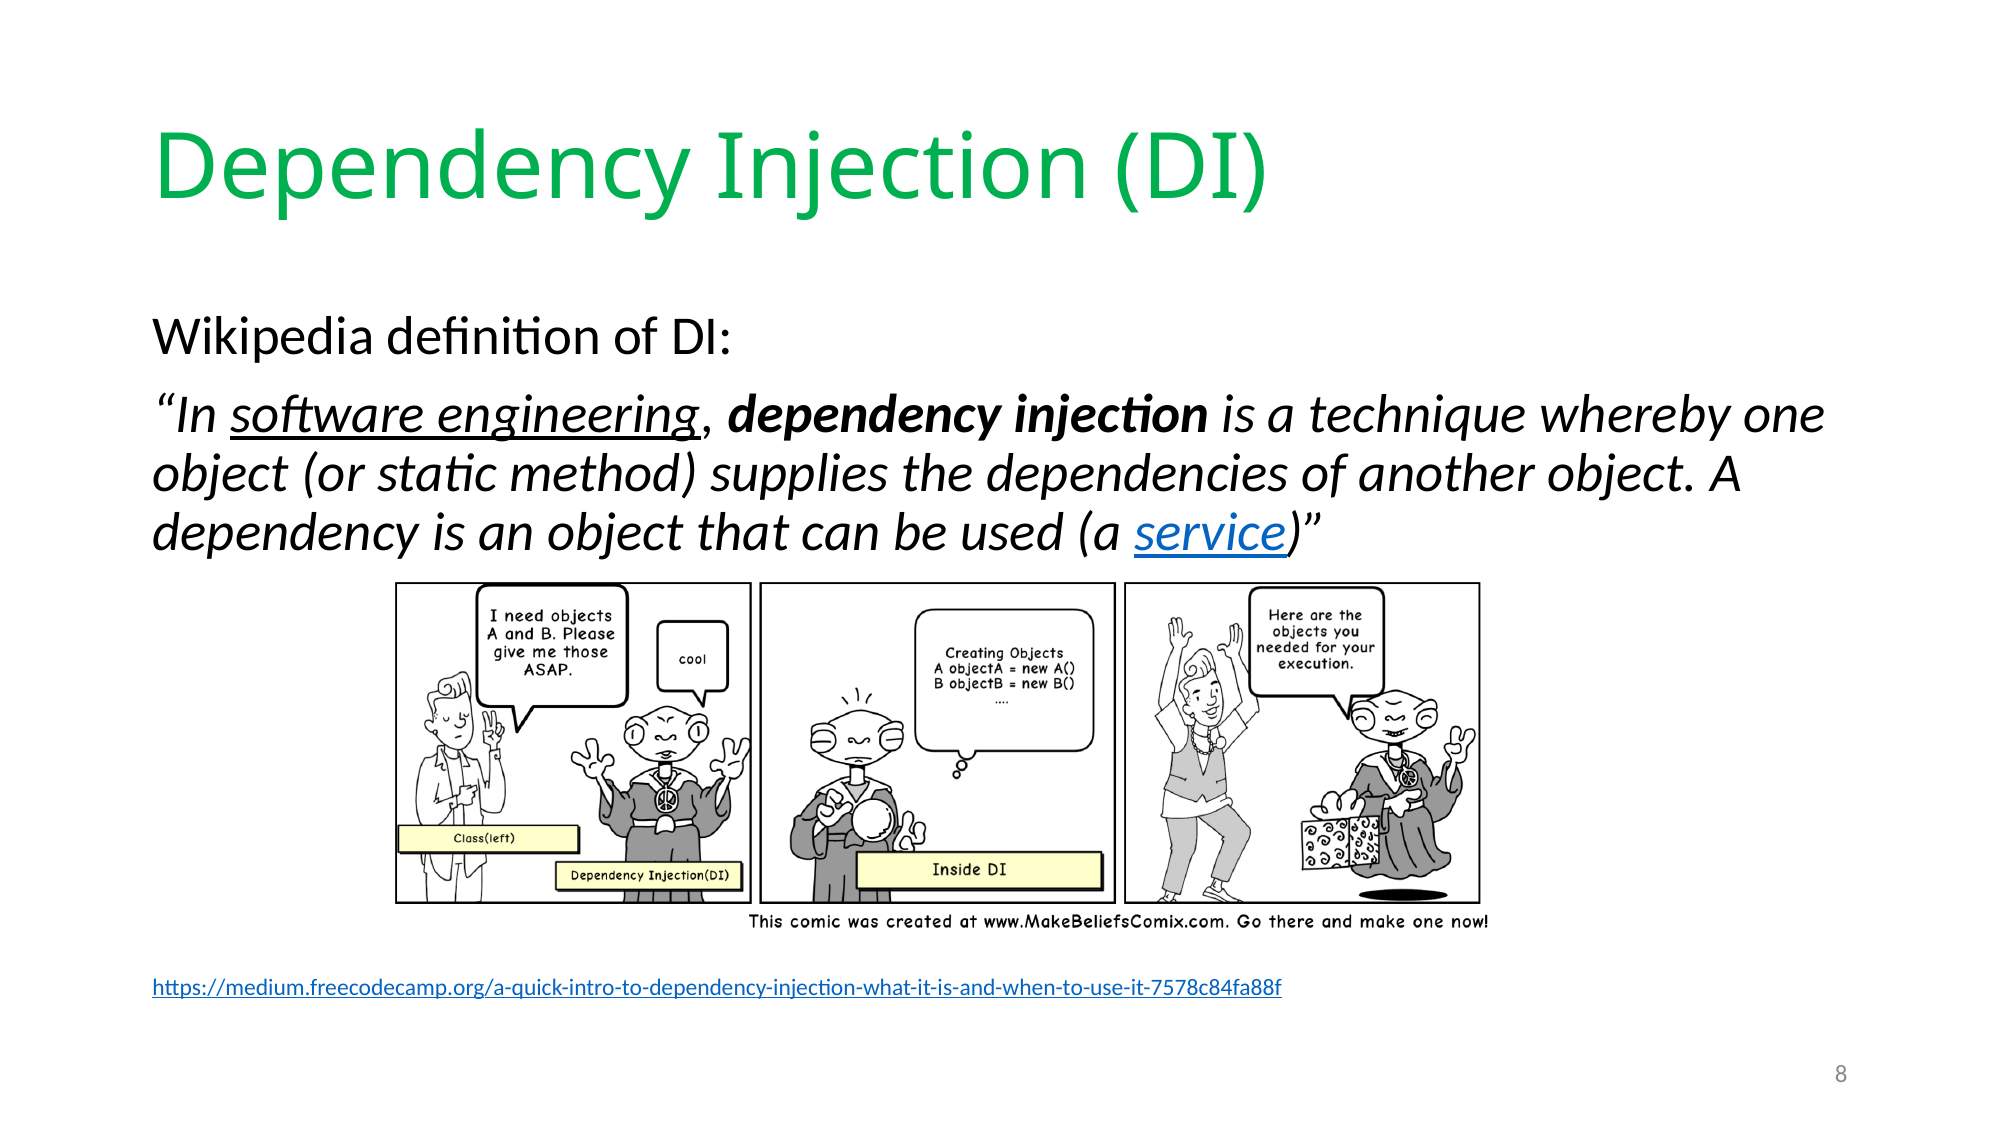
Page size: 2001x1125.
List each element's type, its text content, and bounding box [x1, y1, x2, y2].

list Wikipedia definition of DI: “In software engineering, dependency injection is a technique whereby one object (or static method) supplies the dependencies of another object. A dependency is an object that can be used (a service)” https://medium.freecodecamp.org/a-quick-intro-to-dependency-injection-what-it-is-and-when-to-use-it-7578c84fa88f [137, 299, 1863, 1014]
slide_number 8 [1412, 1042, 1863, 1103]
title Dependency Injection (DI) [137, 59, 1863, 278]
picture [379, 566, 1496, 940]
